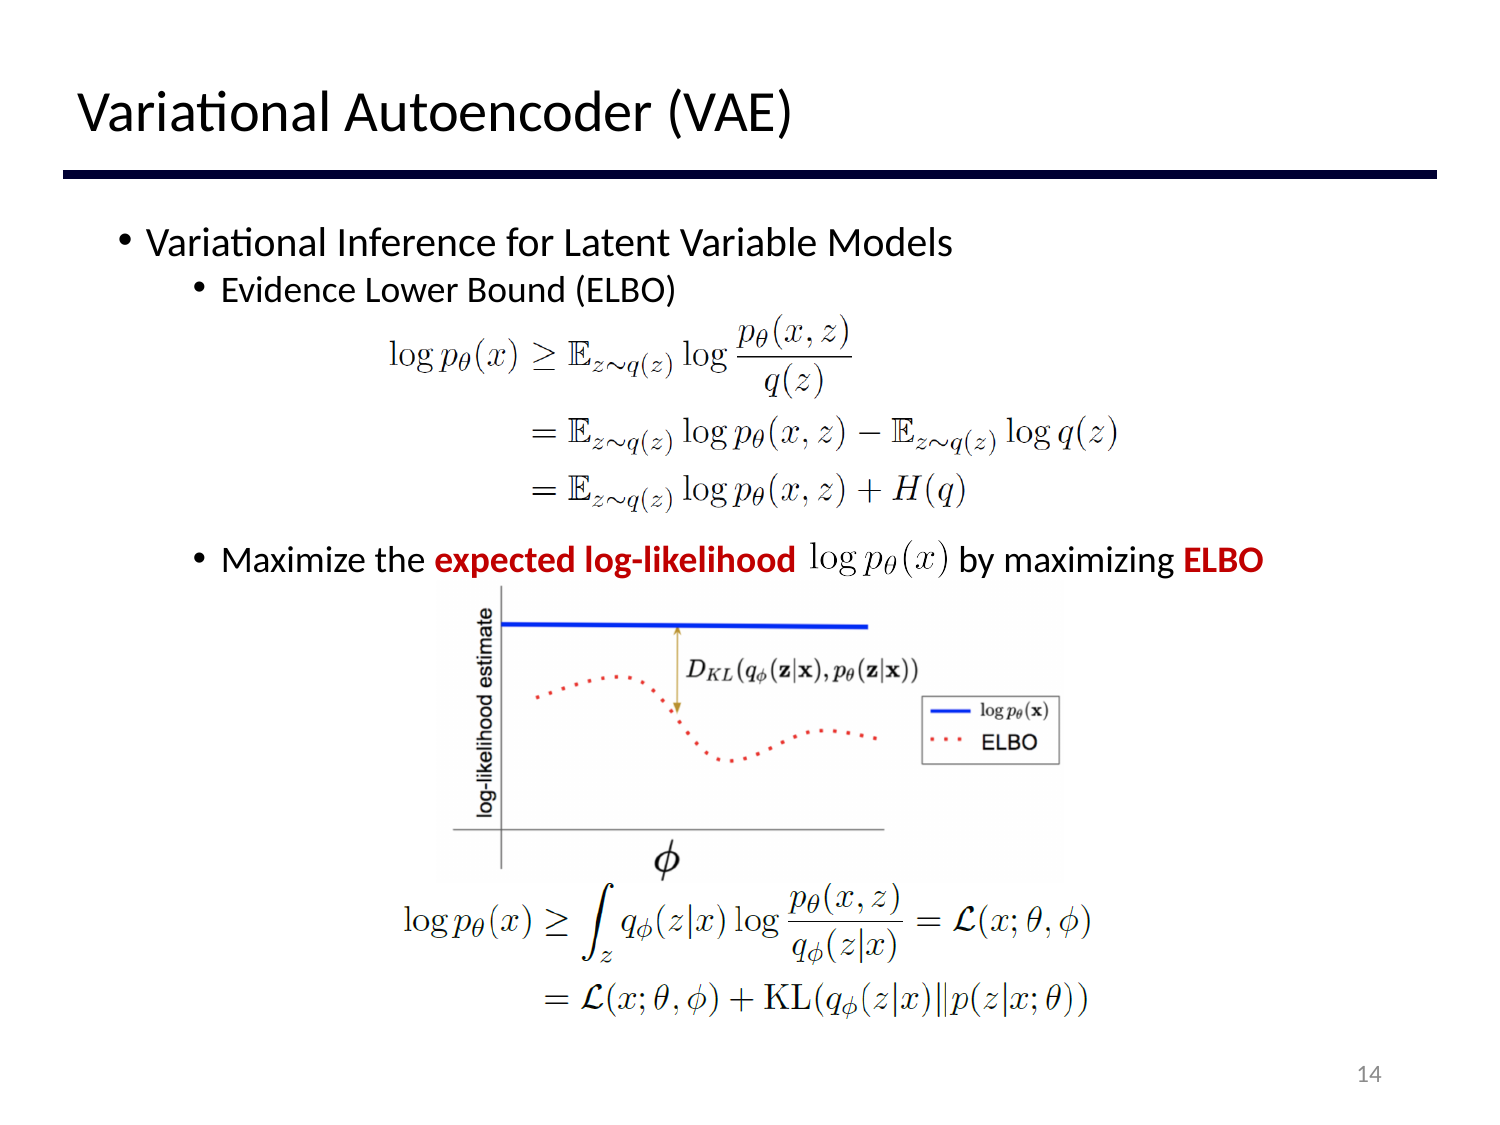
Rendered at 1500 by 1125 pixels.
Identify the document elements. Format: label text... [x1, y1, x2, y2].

text_box Variational Inference for Latent Variable Models Evidence Lower Bound (ELBO) Maximize the expected log-likelihood by maximizing ELBO [103, 207, 1397, 872]
picture [810, 540, 947, 578]
picture [374, 311, 1126, 522]
slide_number 14 [1059, 1042, 1397, 1103]
title Variational Autoencoder (VAE) [62, 55, 1357, 170]
picture [389, 580, 1111, 1036]
